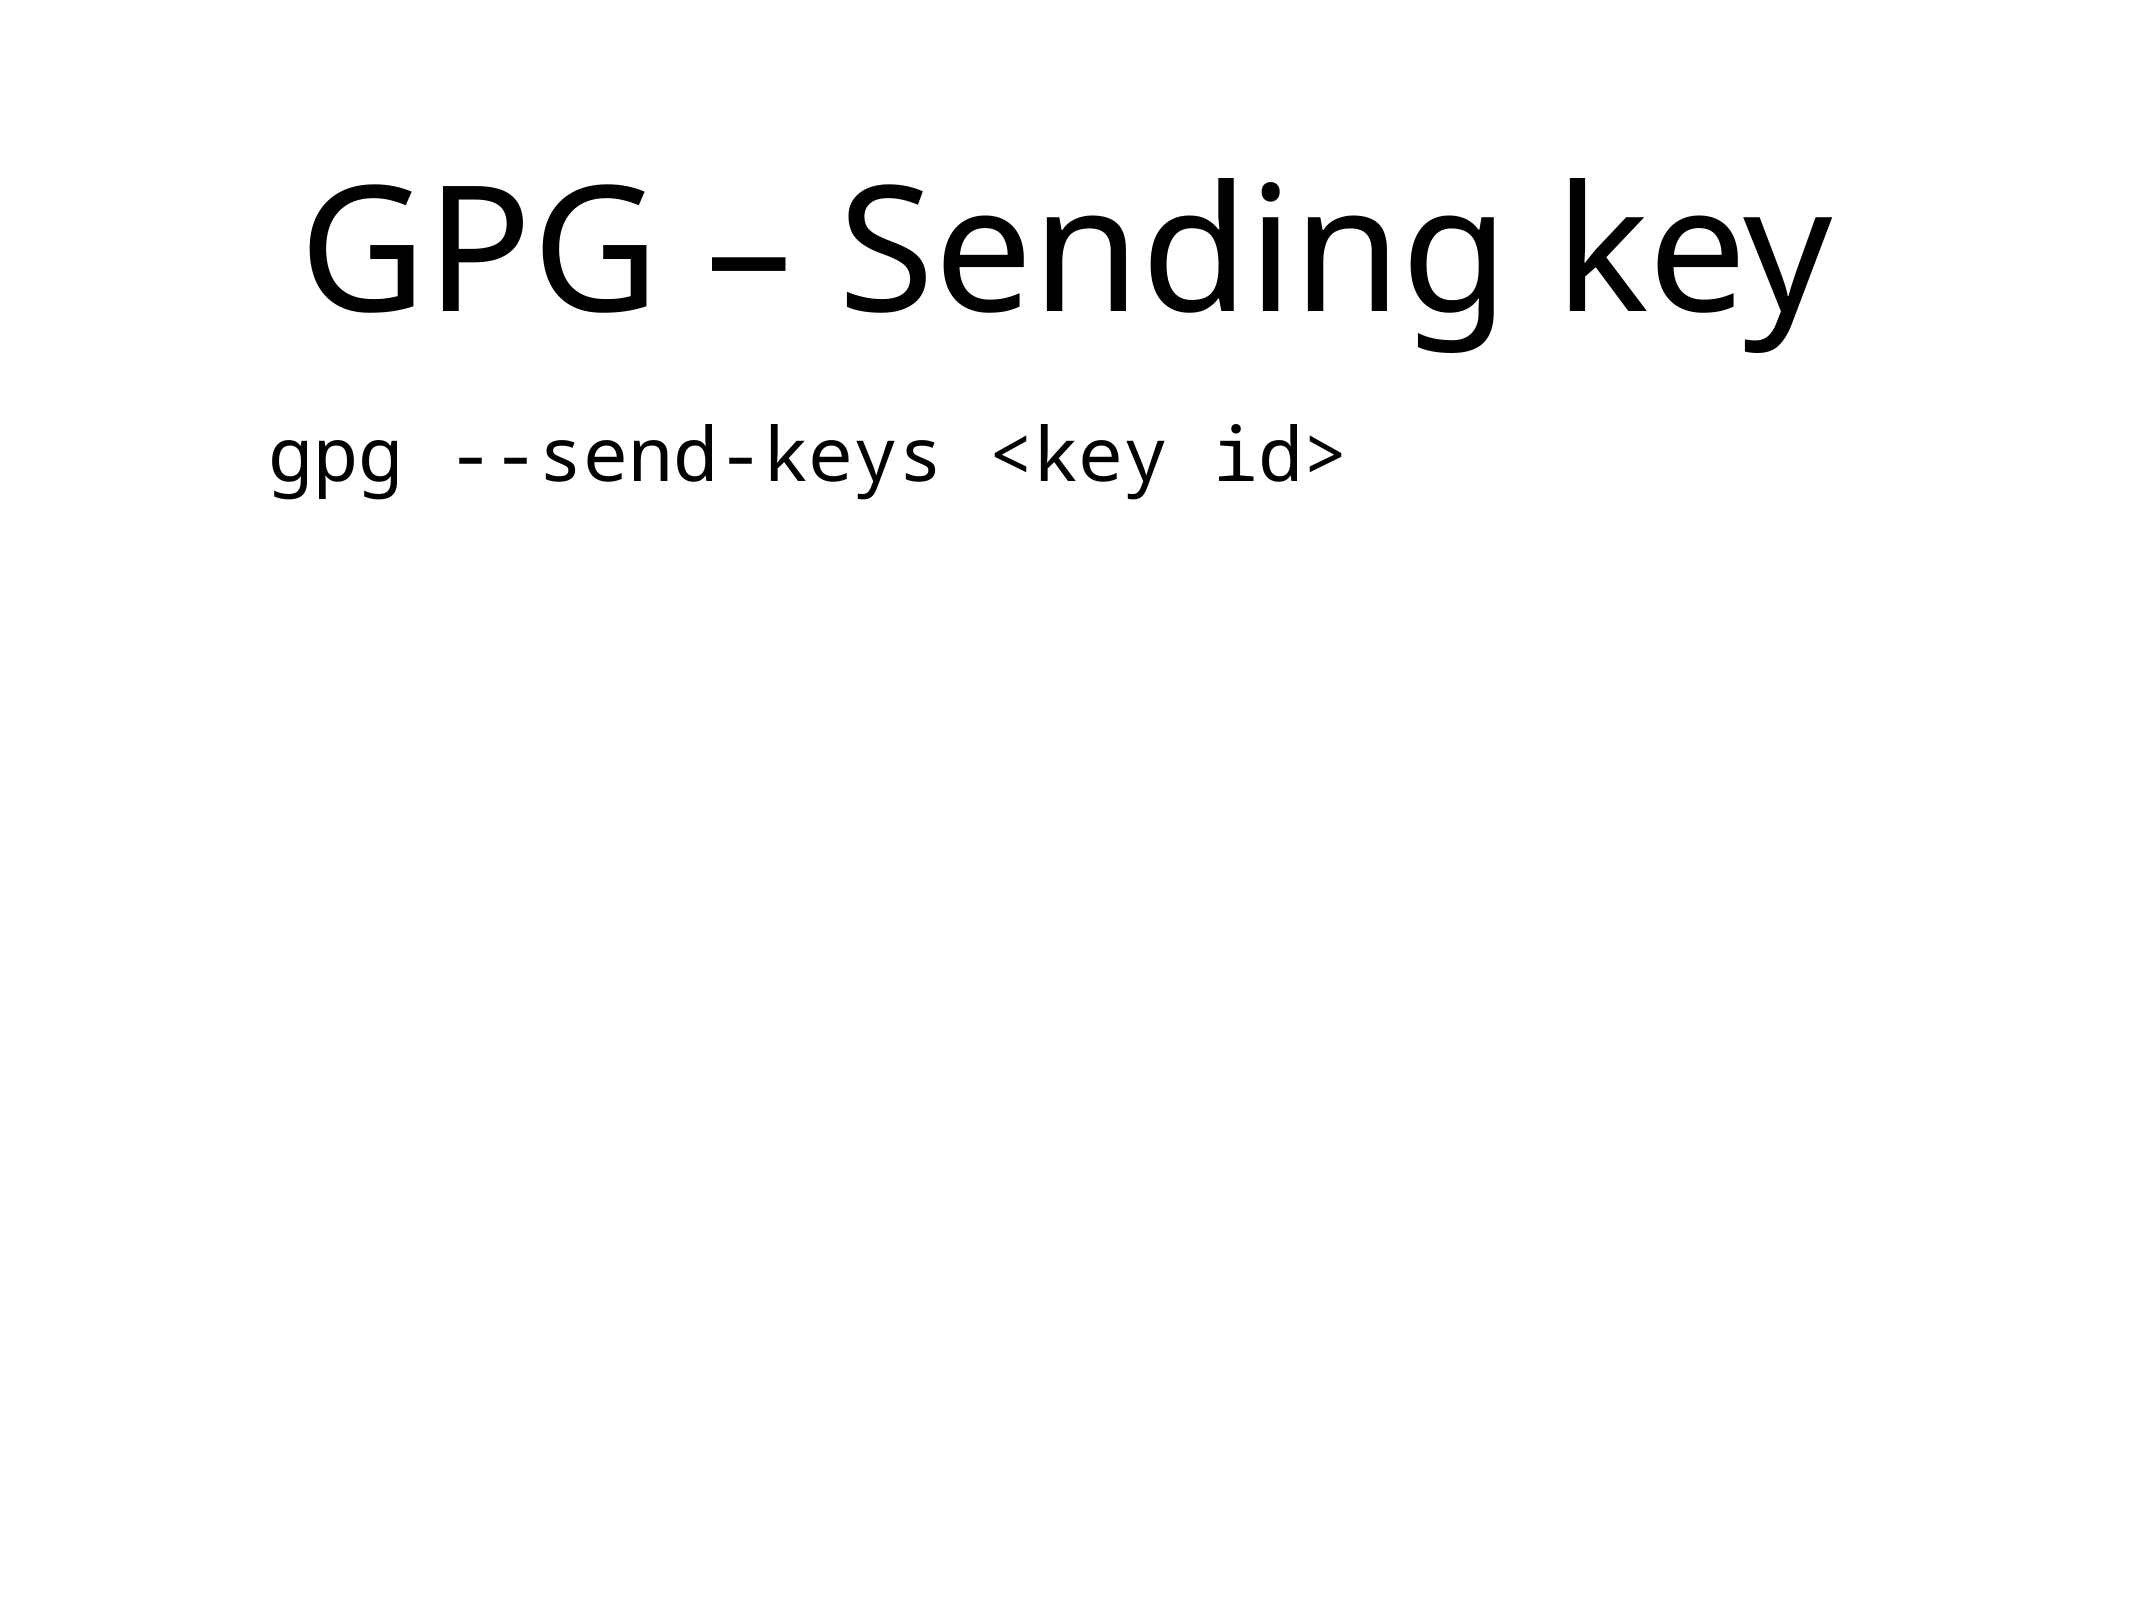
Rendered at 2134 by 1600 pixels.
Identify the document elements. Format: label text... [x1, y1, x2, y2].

list gpg --send-keys <key id> [207, 359, 1926, 543]
title GPG – Sending key [207, 41, 1926, 359]
